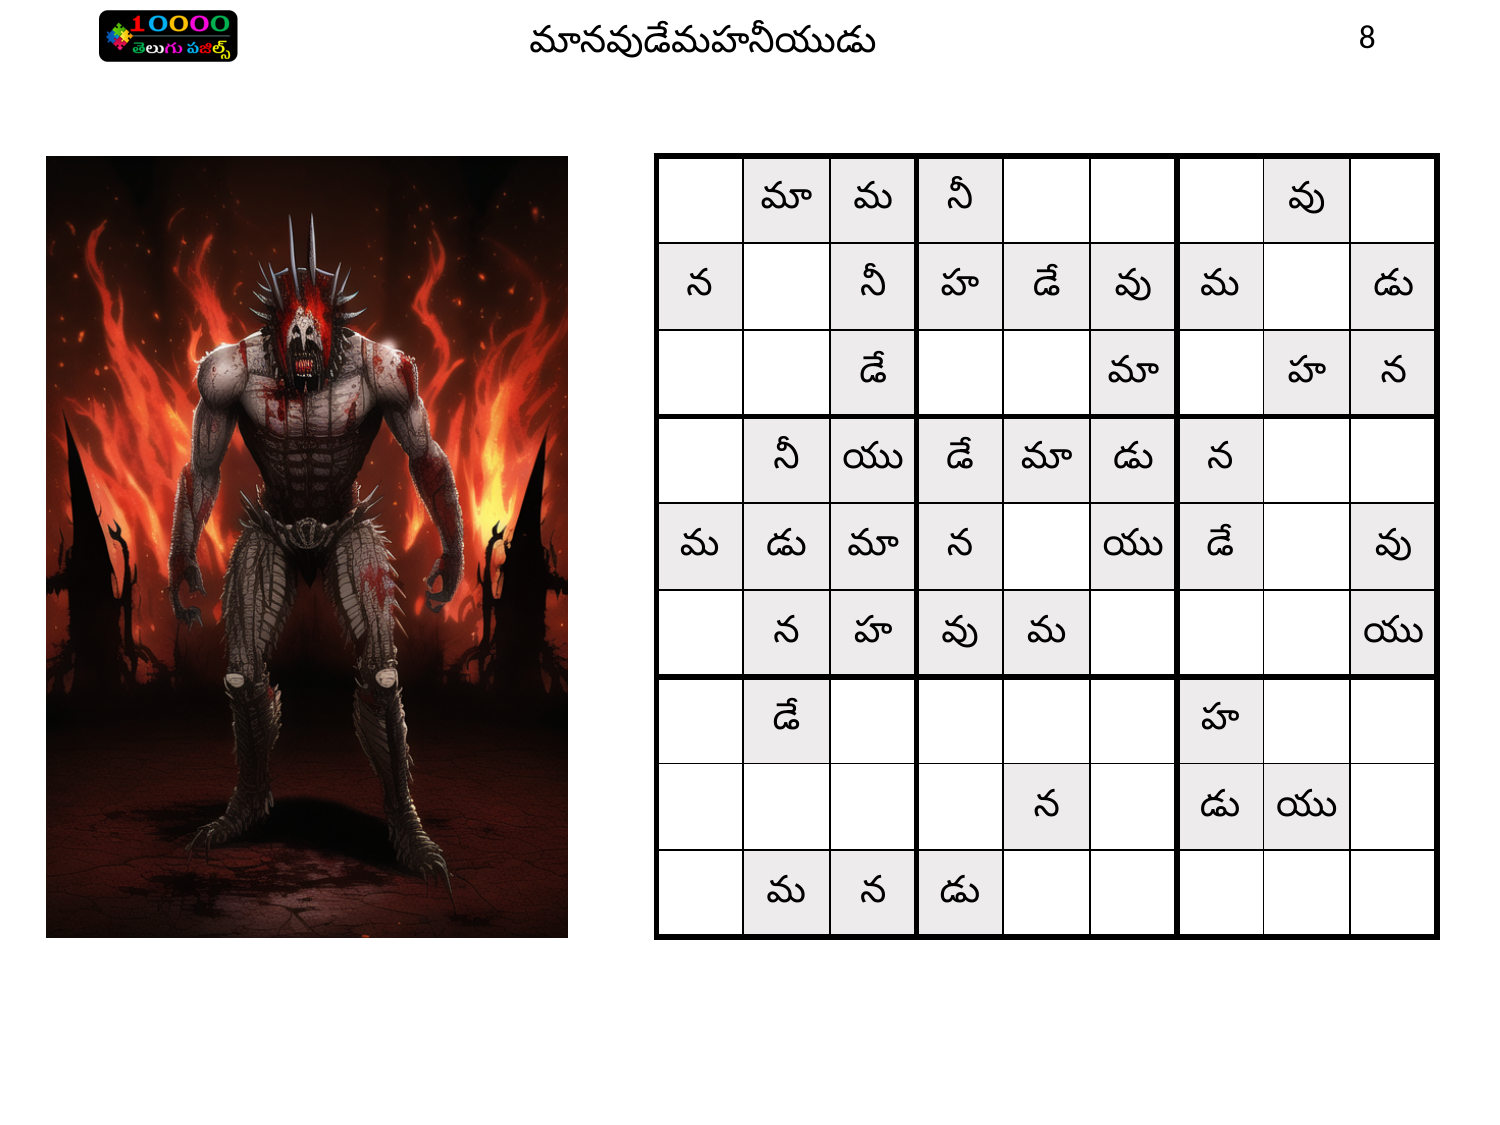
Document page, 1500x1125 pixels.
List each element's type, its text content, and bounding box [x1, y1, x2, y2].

table_cell [1004, 680, 1089, 763]
table_cell [1004, 504, 1089, 589]
table_cell యు [1091, 504, 1174, 589]
table_cell హ [1264, 331, 1349, 414]
text_box 8 [1328, 7, 1407, 63]
table_cell [1180, 331, 1263, 414]
picture [7, 7, 321, 65]
table_cell యు [1264, 764, 1349, 849]
table_cell మ [744, 851, 829, 934]
table_header [1180, 159, 1263, 242]
table_cell [1091, 851, 1174, 934]
table_cell [1004, 851, 1089, 934]
table_cell డు [1180, 764, 1263, 849]
table_cell వు [919, 591, 1002, 674]
table_cell మ [1180, 244, 1263, 329]
table_cell డు [919, 851, 1002, 934]
table_cell [1264, 244, 1349, 329]
table_cell మా [831, 504, 914, 589]
table_cell [1351, 764, 1434, 849]
table_cell [1351, 851, 1434, 934]
table_cell [1264, 851, 1349, 934]
table_cell మా [1004, 419, 1089, 502]
table_cell డు [744, 504, 829, 589]
text_box మానవుడేమహనీయుడు [321, 7, 1329, 68]
table_cell [1264, 419, 1349, 502]
table_cell [659, 851, 742, 934]
table_cell న [1351, 331, 1434, 414]
table_cell [744, 764, 829, 849]
table_cell న [659, 244, 742, 329]
table_cell [1091, 680, 1174, 763]
table_cell డే [831, 331, 914, 414]
table_cell [744, 331, 829, 414]
table_cell నీ [831, 244, 914, 329]
table_cell డే [1004, 244, 1089, 329]
table_cell [1091, 591, 1174, 674]
table_cell మా [1091, 331, 1174, 414]
table_cell మ [659, 504, 742, 589]
table_header వు [1264, 159, 1349, 242]
table_cell న [1180, 419, 1263, 502]
table_cell [831, 680, 914, 763]
table_cell [919, 764, 1002, 849]
table_cell డే [1180, 504, 1263, 589]
table_header మా [744, 159, 829, 242]
table_cell [1264, 680, 1349, 763]
table_header నీ [919, 159, 1002, 242]
table_cell మ [1004, 591, 1089, 674]
table_cell [1004, 331, 1089, 414]
table_cell [659, 591, 742, 674]
table_header [1351, 159, 1434, 242]
table_cell [659, 680, 742, 763]
table_cell వు [1351, 504, 1434, 589]
table_cell నీ [744, 419, 829, 502]
table_cell [1351, 680, 1434, 763]
table_cell [1091, 764, 1174, 849]
table_header [1091, 159, 1174, 242]
table_cell న [919, 504, 1002, 589]
table_cell [919, 331, 1002, 414]
table_cell హ [1180, 680, 1263, 763]
table_cell యు [1351, 591, 1434, 674]
table_cell డే [744, 680, 829, 763]
table_cell న [831, 851, 914, 934]
table_header మ [831, 159, 914, 242]
table_cell [744, 244, 829, 329]
table_header [659, 159, 742, 242]
table_cell న [744, 591, 829, 674]
table_cell [1264, 504, 1349, 589]
table_cell డు [1091, 419, 1174, 502]
table_cell న [1004, 764, 1089, 849]
table_cell [659, 419, 742, 502]
table_cell [919, 680, 1002, 763]
table_cell హ [919, 244, 1002, 329]
table_cell [659, 764, 742, 849]
table_cell [1180, 851, 1263, 934]
table_cell వు [1091, 244, 1174, 329]
table_header [1004, 159, 1089, 242]
picture [46, 155, 568, 938]
table_cell [1264, 591, 1349, 674]
table_cell [1351, 419, 1434, 502]
table_cell హ [831, 591, 914, 674]
table_cell యు [831, 419, 914, 502]
table_cell డు [1351, 244, 1434, 329]
table_cell [831, 764, 914, 849]
table_cell [1180, 591, 1263, 674]
table_cell [659, 331, 742, 414]
table_cell డే [919, 419, 1002, 502]
